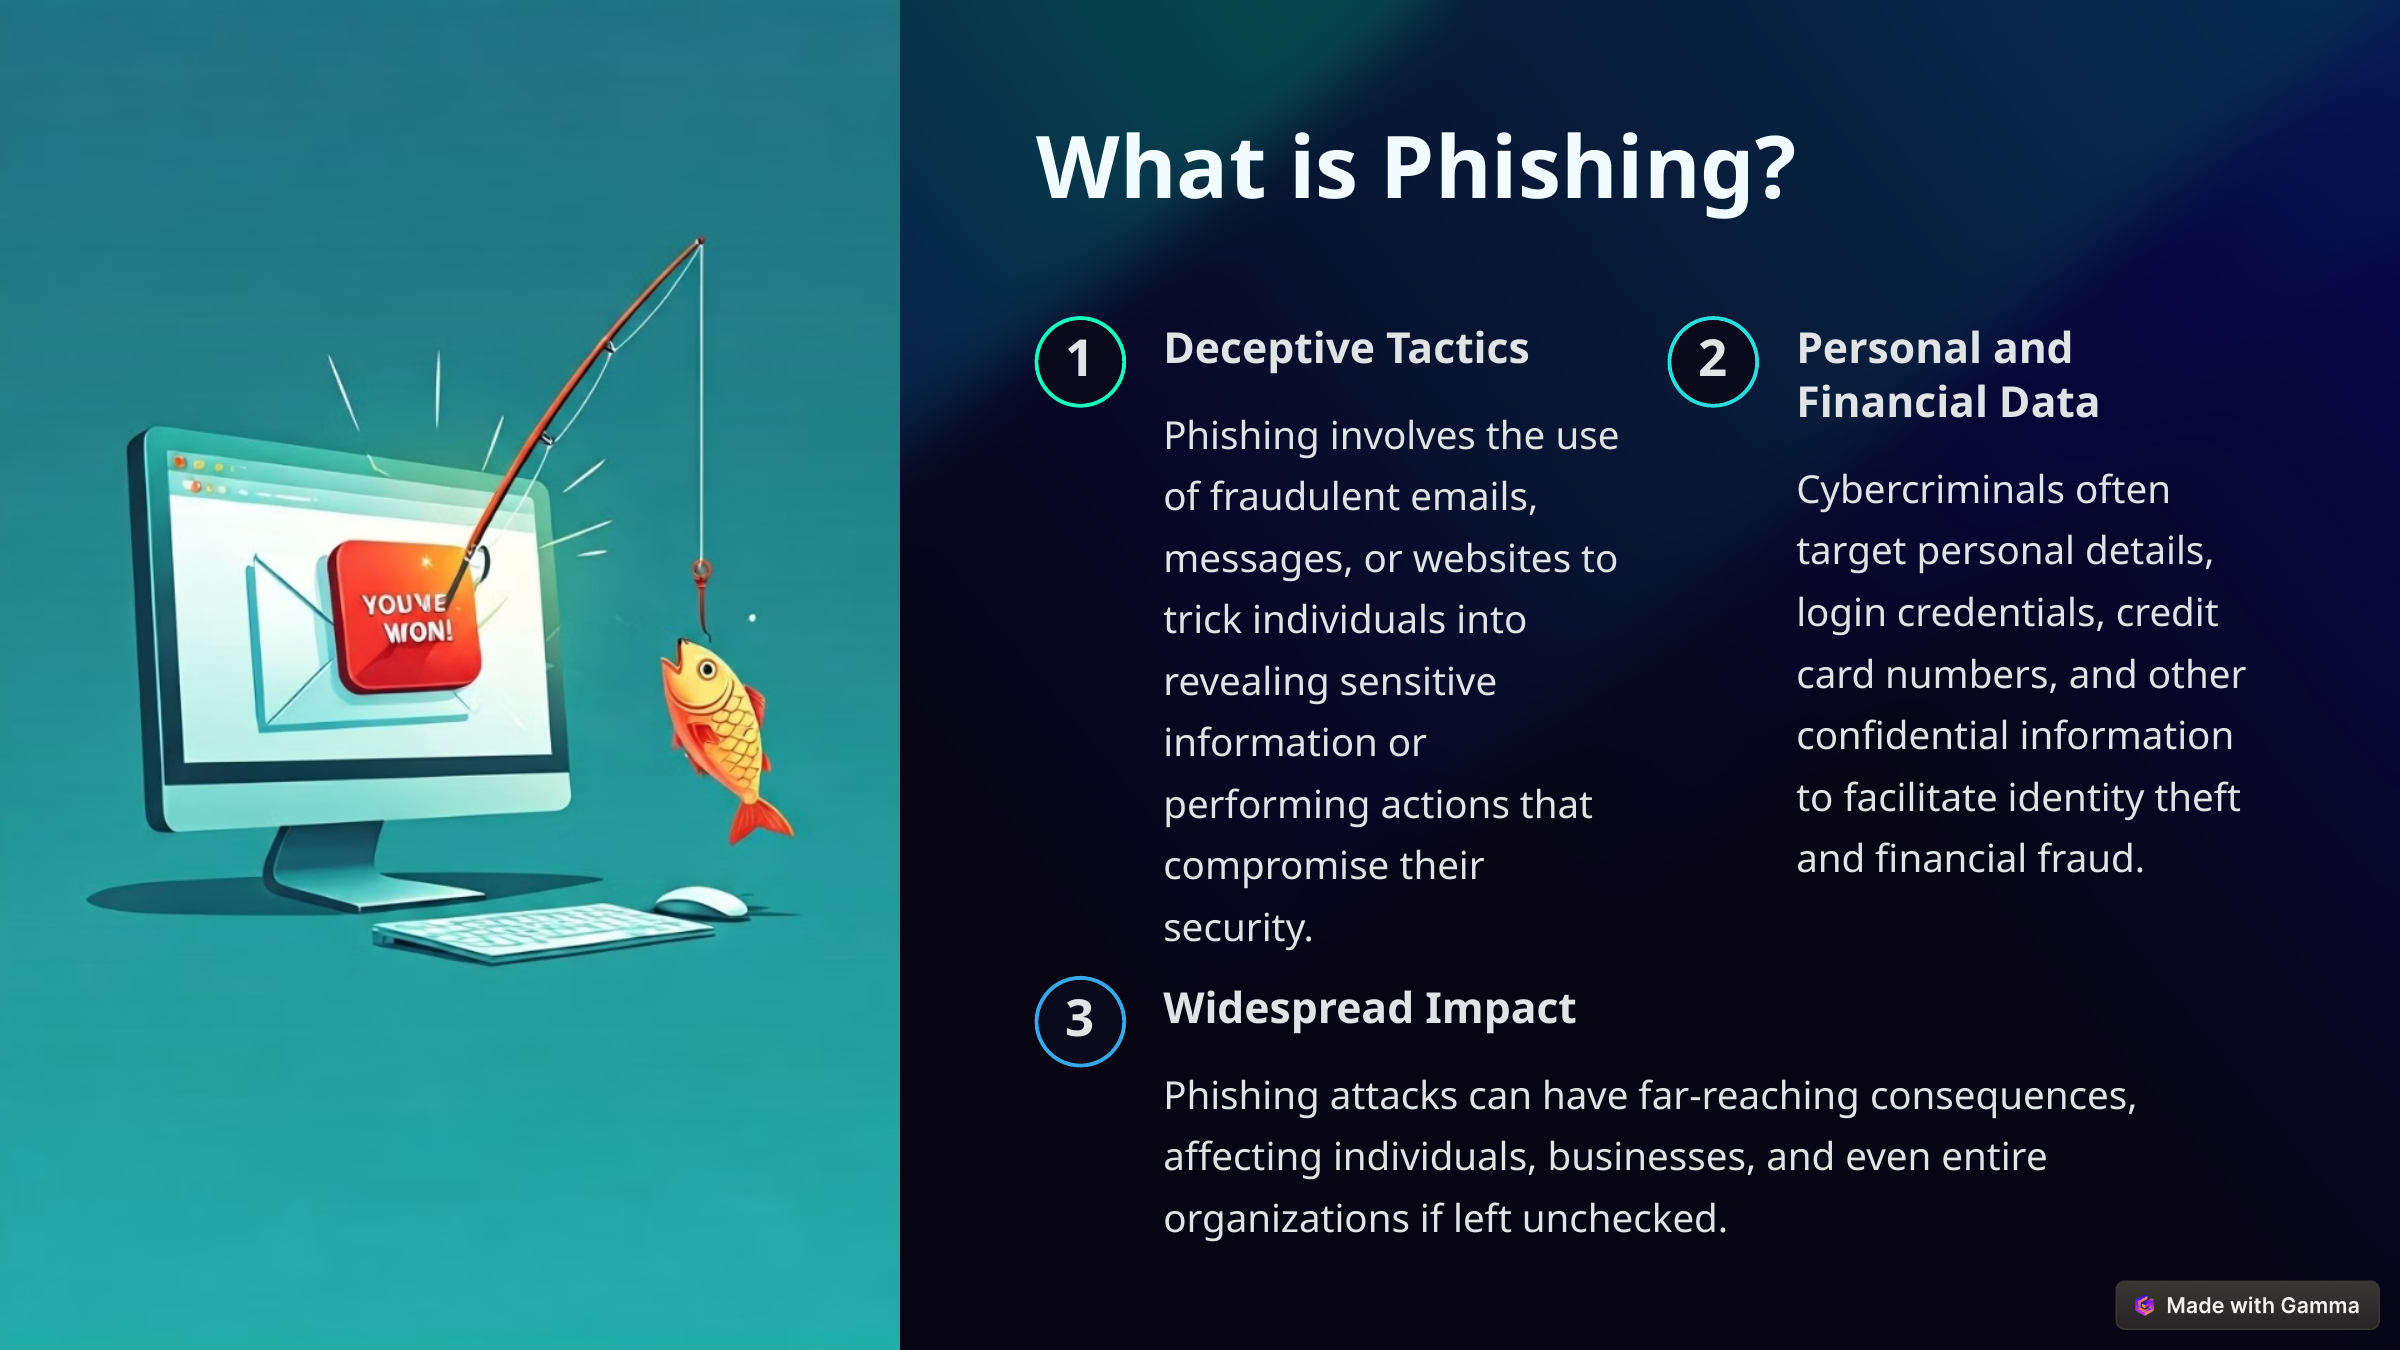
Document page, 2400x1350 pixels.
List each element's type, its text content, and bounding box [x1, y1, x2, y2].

text_box Widespread Impact [1163, 977, 1597, 1032]
text_box Personal and Financial Data [1796, 318, 2264, 427]
text_box What is Phishing? [1036, 107, 1904, 216]
text_box 2 [1698, 335, 1728, 388]
text_box 3 [1065, 995, 1096, 1048]
text_box 1 [1069, 335, 1092, 388]
text_box Phishing involves the use of fraudulent emails, messages, or websites to trick individuals into revealing sensitive information or performing actions that compromise their security. [1163, 395, 1631, 895]
text_box [1036, 318, 1125, 406]
picture [0, 0, 900, 1350]
picture [2106, 1271, 2389, 1339]
text_box [1669, 318, 1758, 406]
text_box Deceptive Tactics [1163, 318, 1597, 373]
text_box Cybercriminals often target personal details, login credentials, credit card numbers, and other confidential information to facilitate identity theft and financial fraud. [1796, 449, 2264, 887]
text_box [1036, 977, 1125, 1066]
text_box Phishing attacks can have far-reaching consequences, affecting individuals, businesses, and even entire organizations if left unchecked. [1163, 1055, 2264, 1243]
